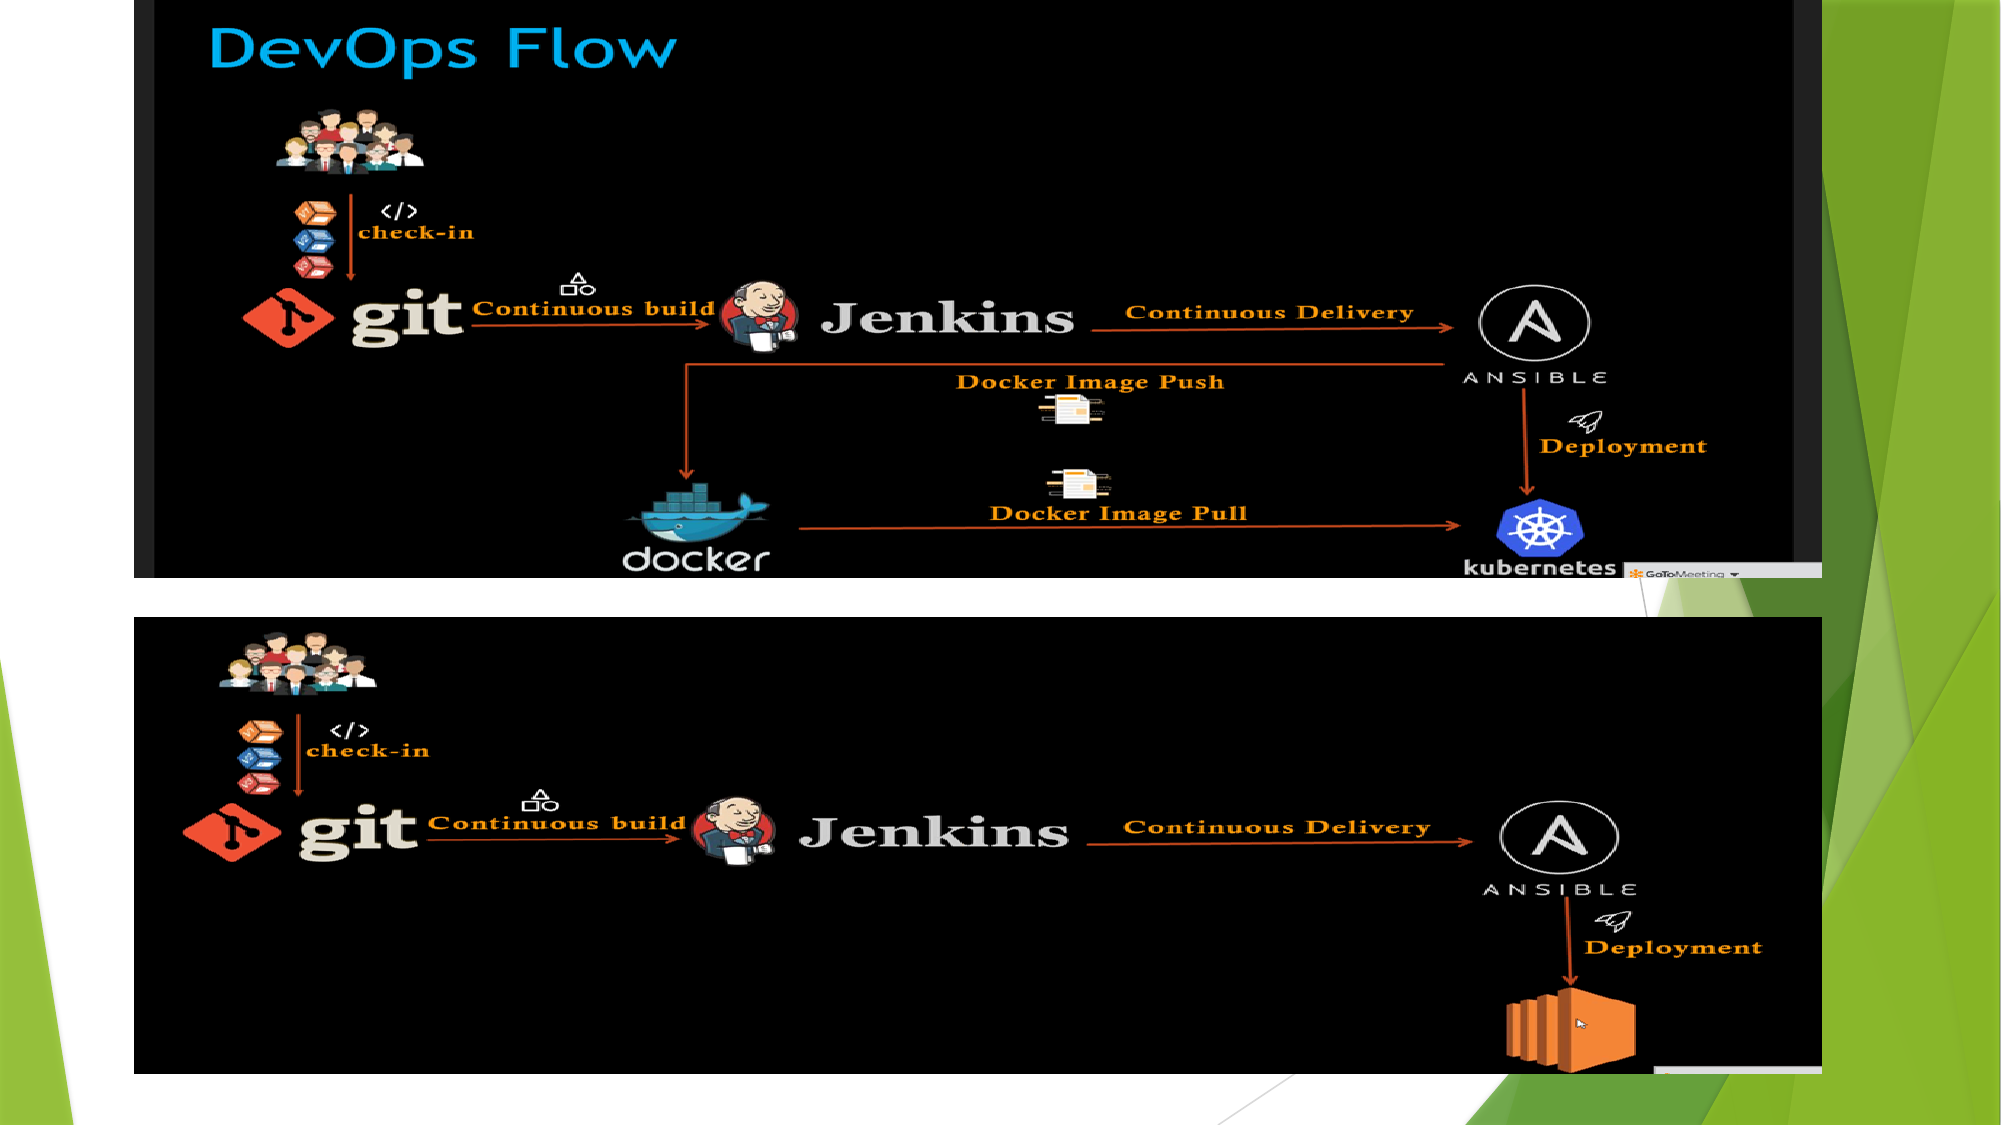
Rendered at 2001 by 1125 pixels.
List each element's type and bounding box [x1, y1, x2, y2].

list [133, 0, 1823, 578]
picture [133, 616, 1823, 1074]
